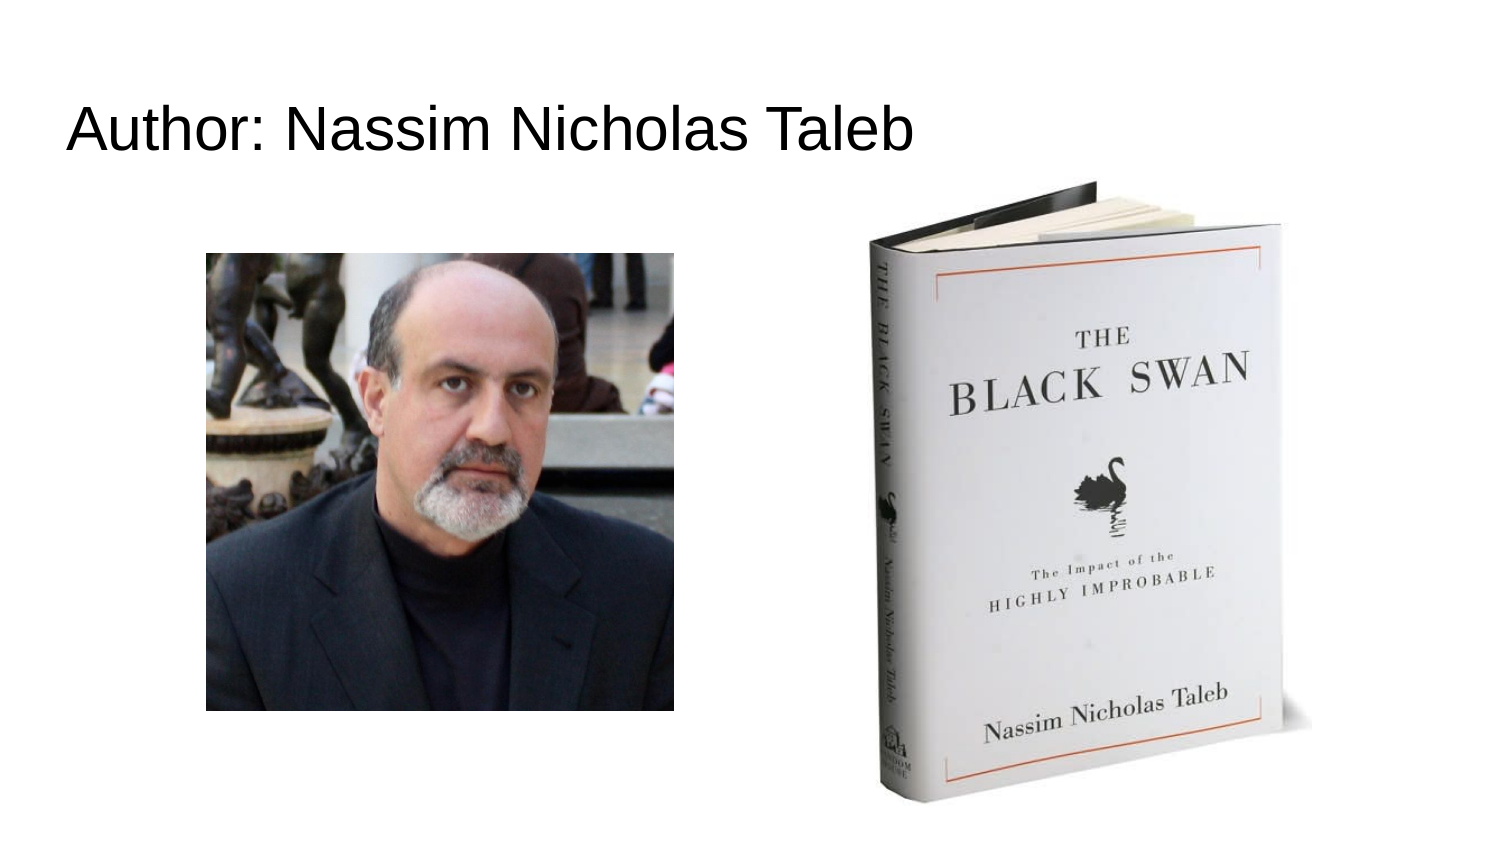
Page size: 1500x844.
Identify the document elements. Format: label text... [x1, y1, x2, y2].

picture [206, 253, 674, 711]
picture [867, 159, 1313, 827]
title Author: Nassim Nicholas Taleb [51, 72, 1449, 167]
